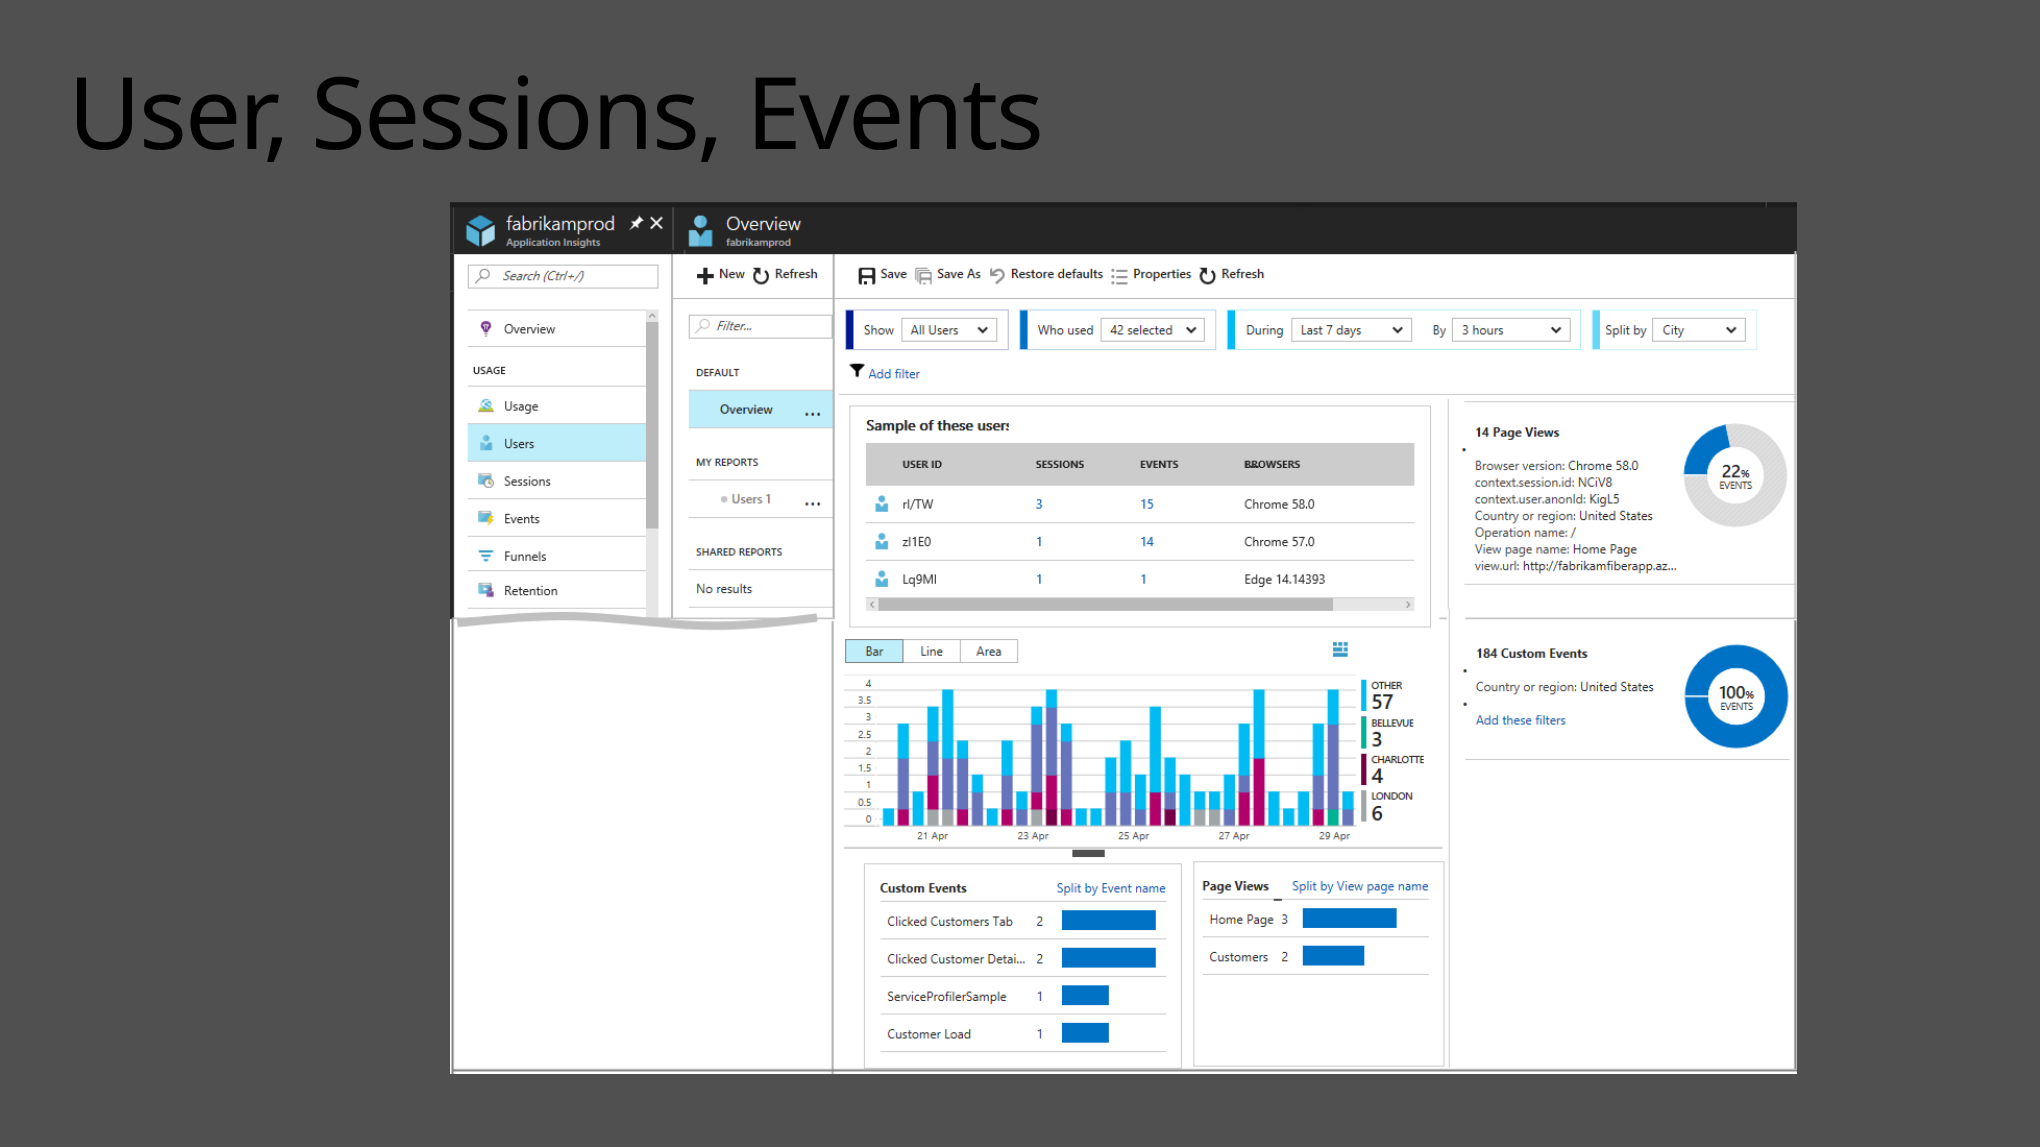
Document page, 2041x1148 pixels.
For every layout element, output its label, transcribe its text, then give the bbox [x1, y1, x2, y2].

title User, Sessions, Events [45, 48, 1996, 199]
picture [449, 200, 1797, 1074]
